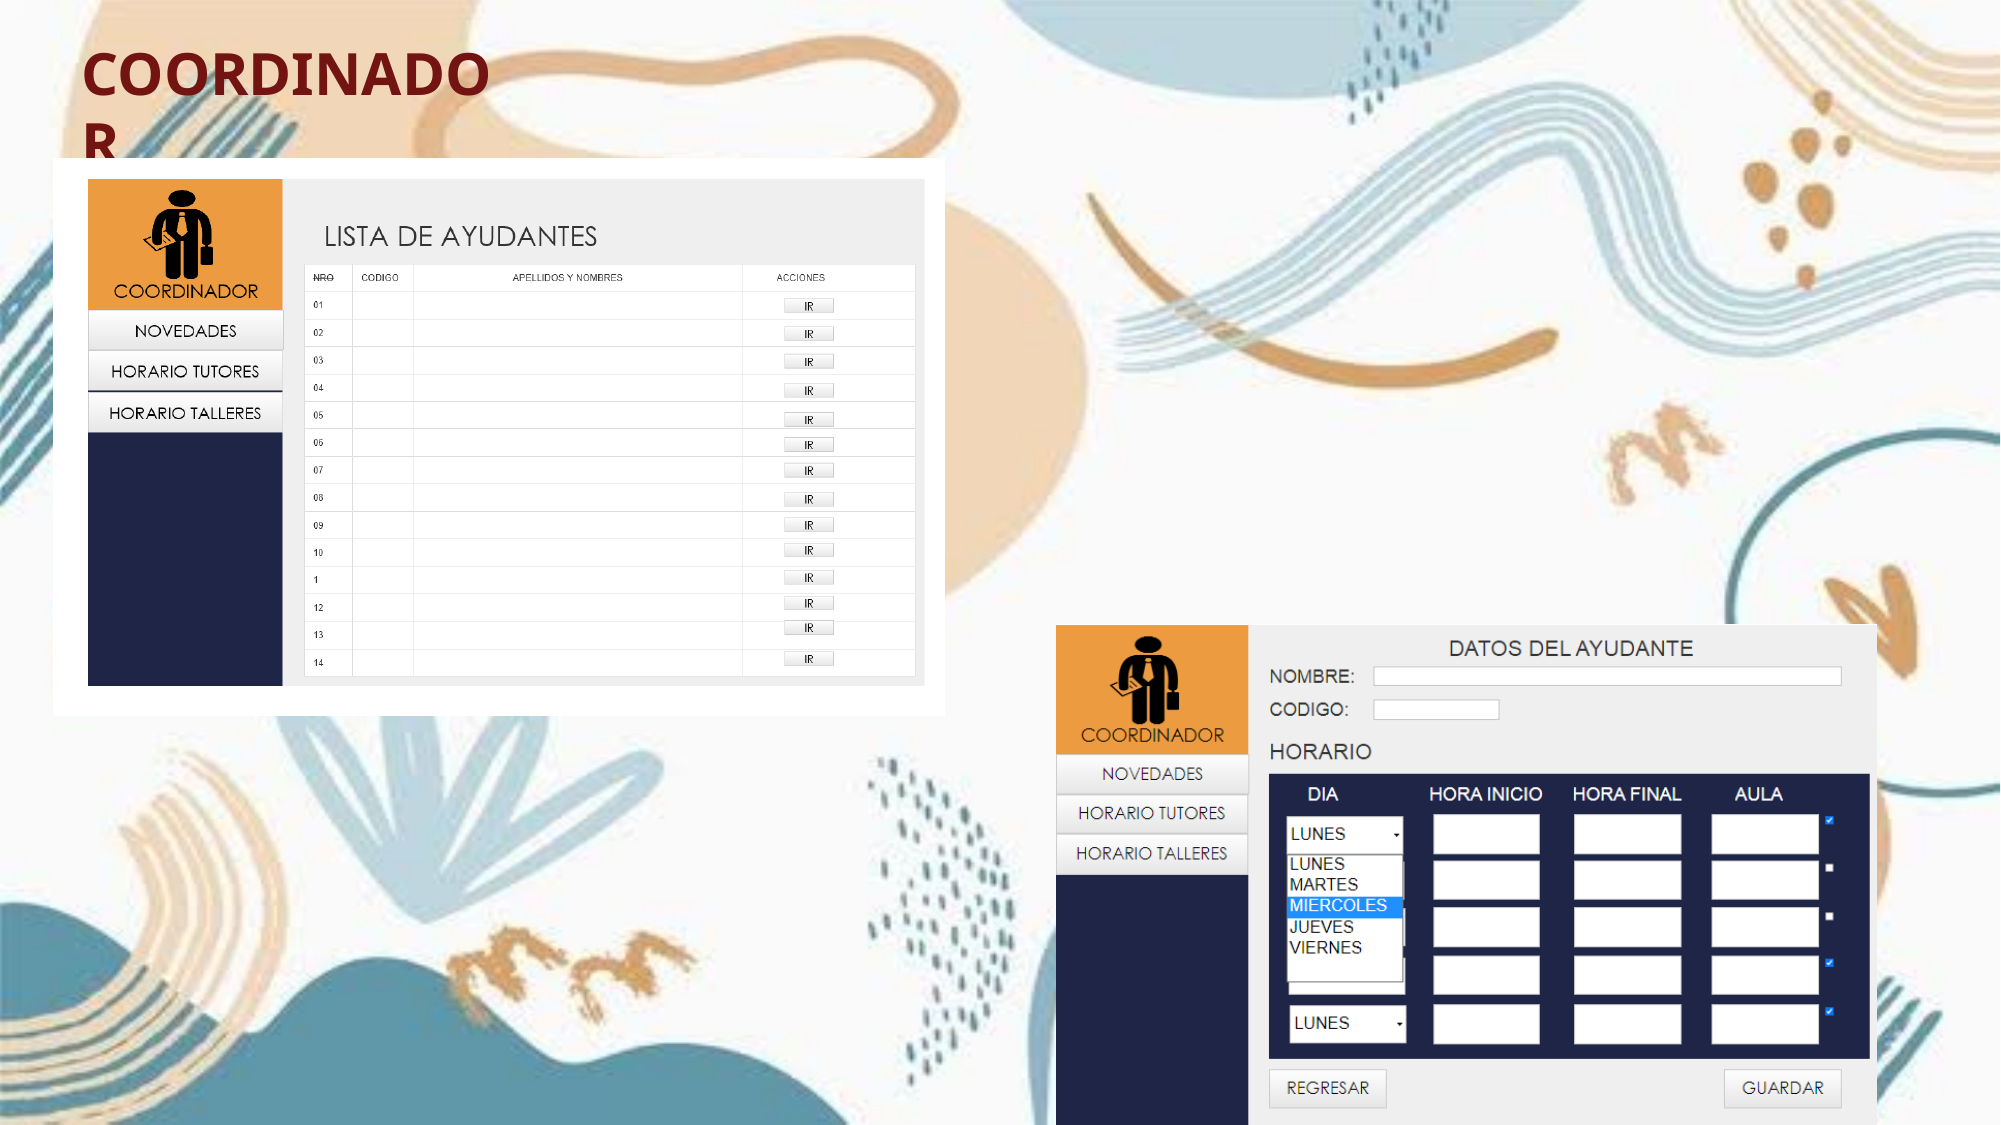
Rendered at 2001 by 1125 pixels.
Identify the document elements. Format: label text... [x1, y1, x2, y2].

text_box COORDINADOR [67, 29, 535, 158]
picture [0, 0, 2001, 1125]
